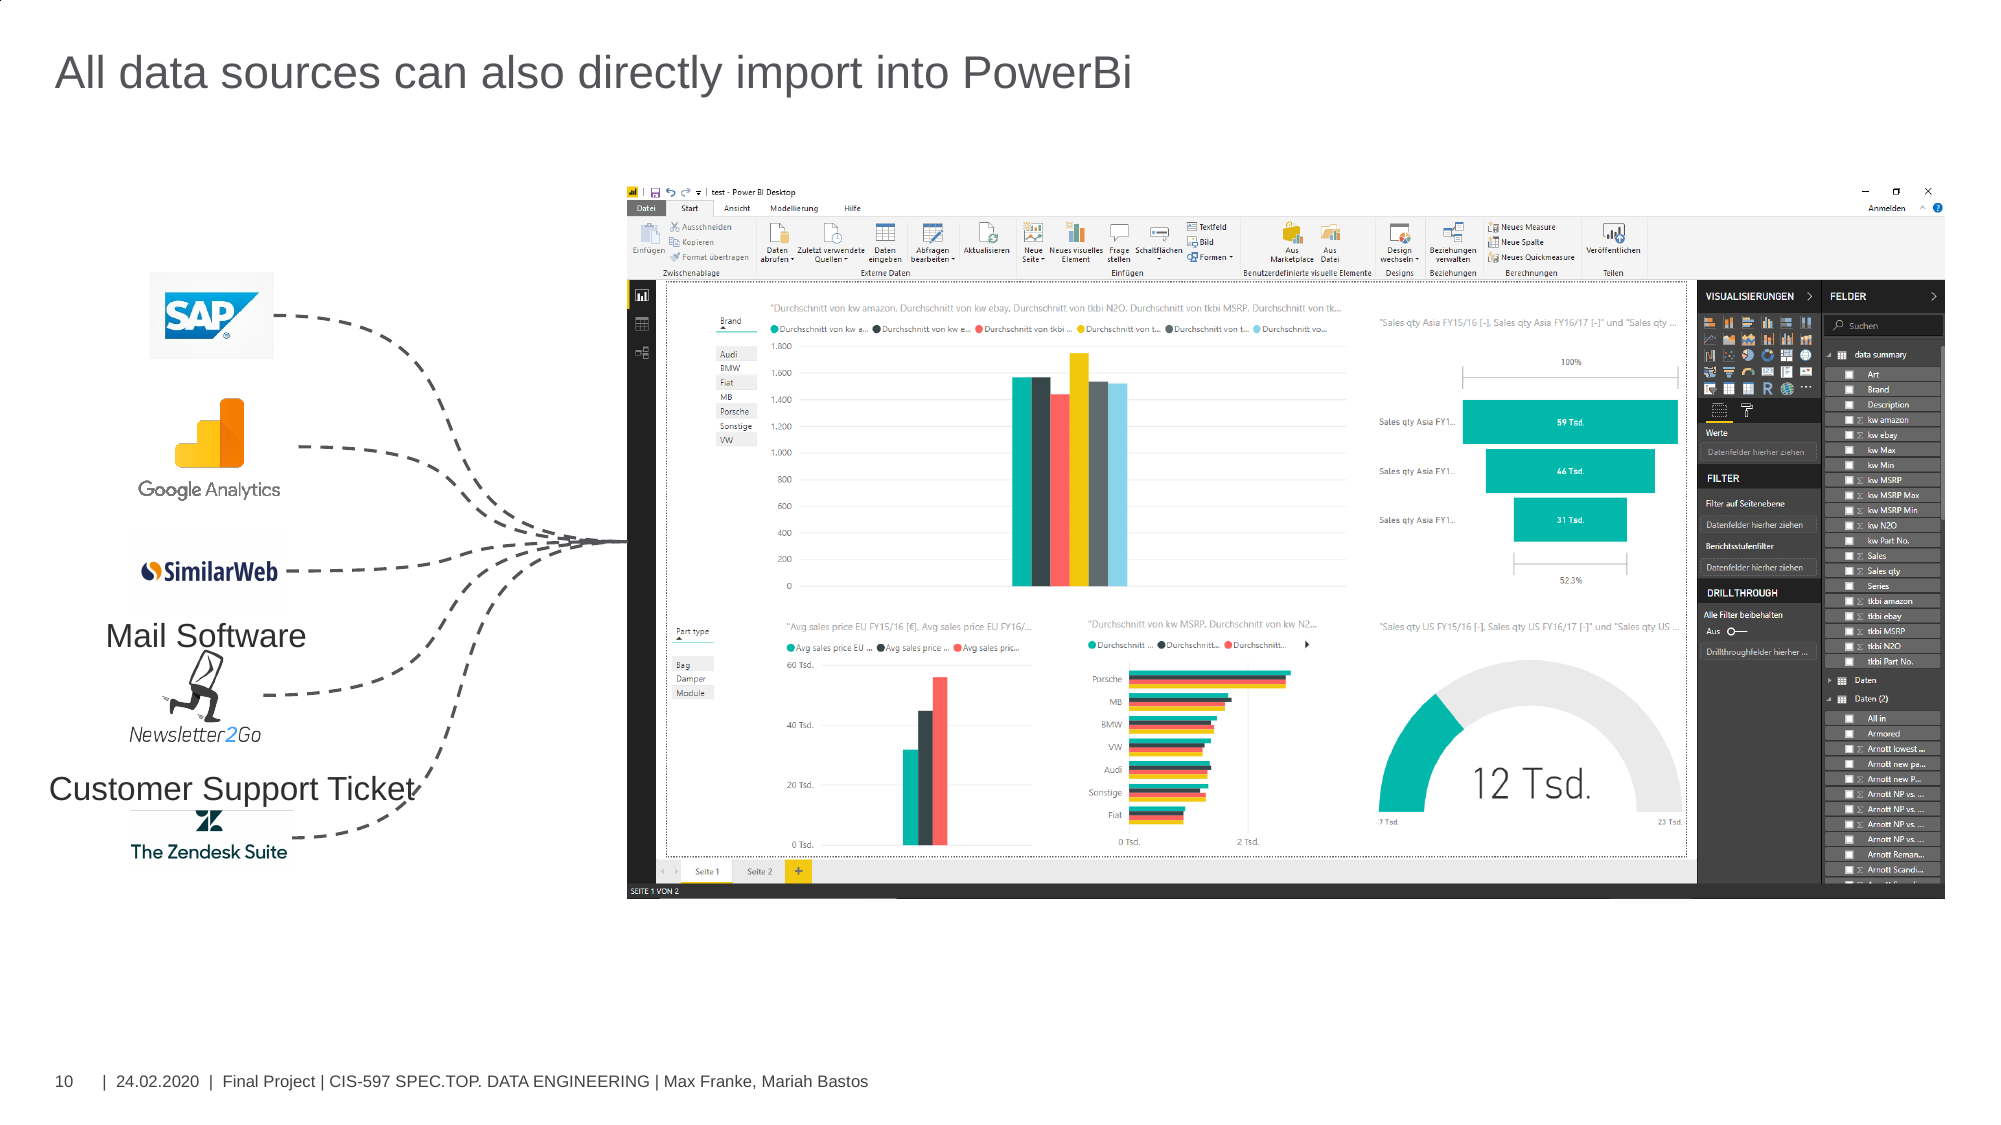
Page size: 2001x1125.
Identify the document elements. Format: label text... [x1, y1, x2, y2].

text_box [291, 541, 629, 839]
picture [126, 644, 264, 746]
picture [627, 184, 1946, 899]
picture [149, 271, 274, 360]
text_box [298, 446, 629, 539]
picture [119, 378, 273, 515]
text_box Customer Support Ticket [49, 772, 286, 809]
picture [131, 810, 293, 866]
picture [131, 531, 273, 611]
title All data sources can also directly import into PowerBi [55, 42, 1945, 231]
text_box Mail Software [105, 618, 258, 655]
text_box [273, 315, 629, 540]
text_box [263, 541, 289, 696]
